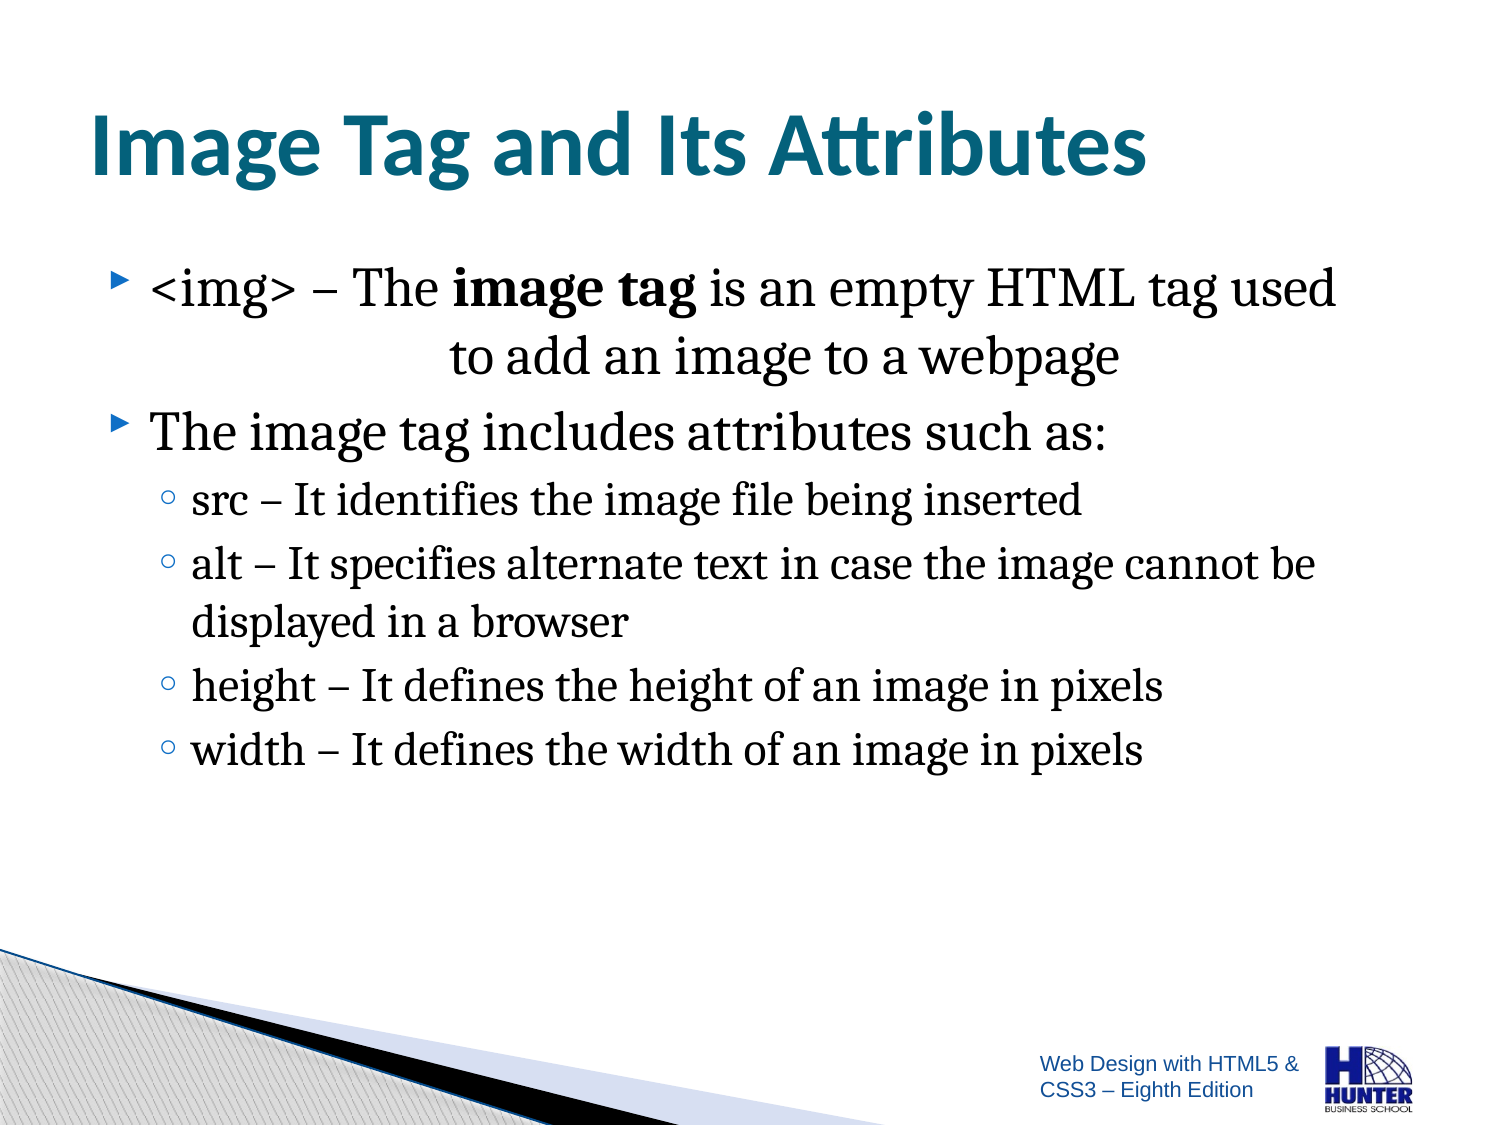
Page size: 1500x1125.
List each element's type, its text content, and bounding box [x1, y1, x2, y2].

picture [1325, 1046, 1413, 1113]
list <img> – The image tag is an empty HTML tag used to add an image to a webpage The image tag includes attributes such as: src – It identifies the image file being inserted alt – It specifies alternate text in case the image cannot be displayed in a browser height – It defines the height of an image in pixels width – It defines the width of an image in pixels [75, 243, 1425, 986]
title Image Tag and Its Attributes [75, 45, 1425, 233]
